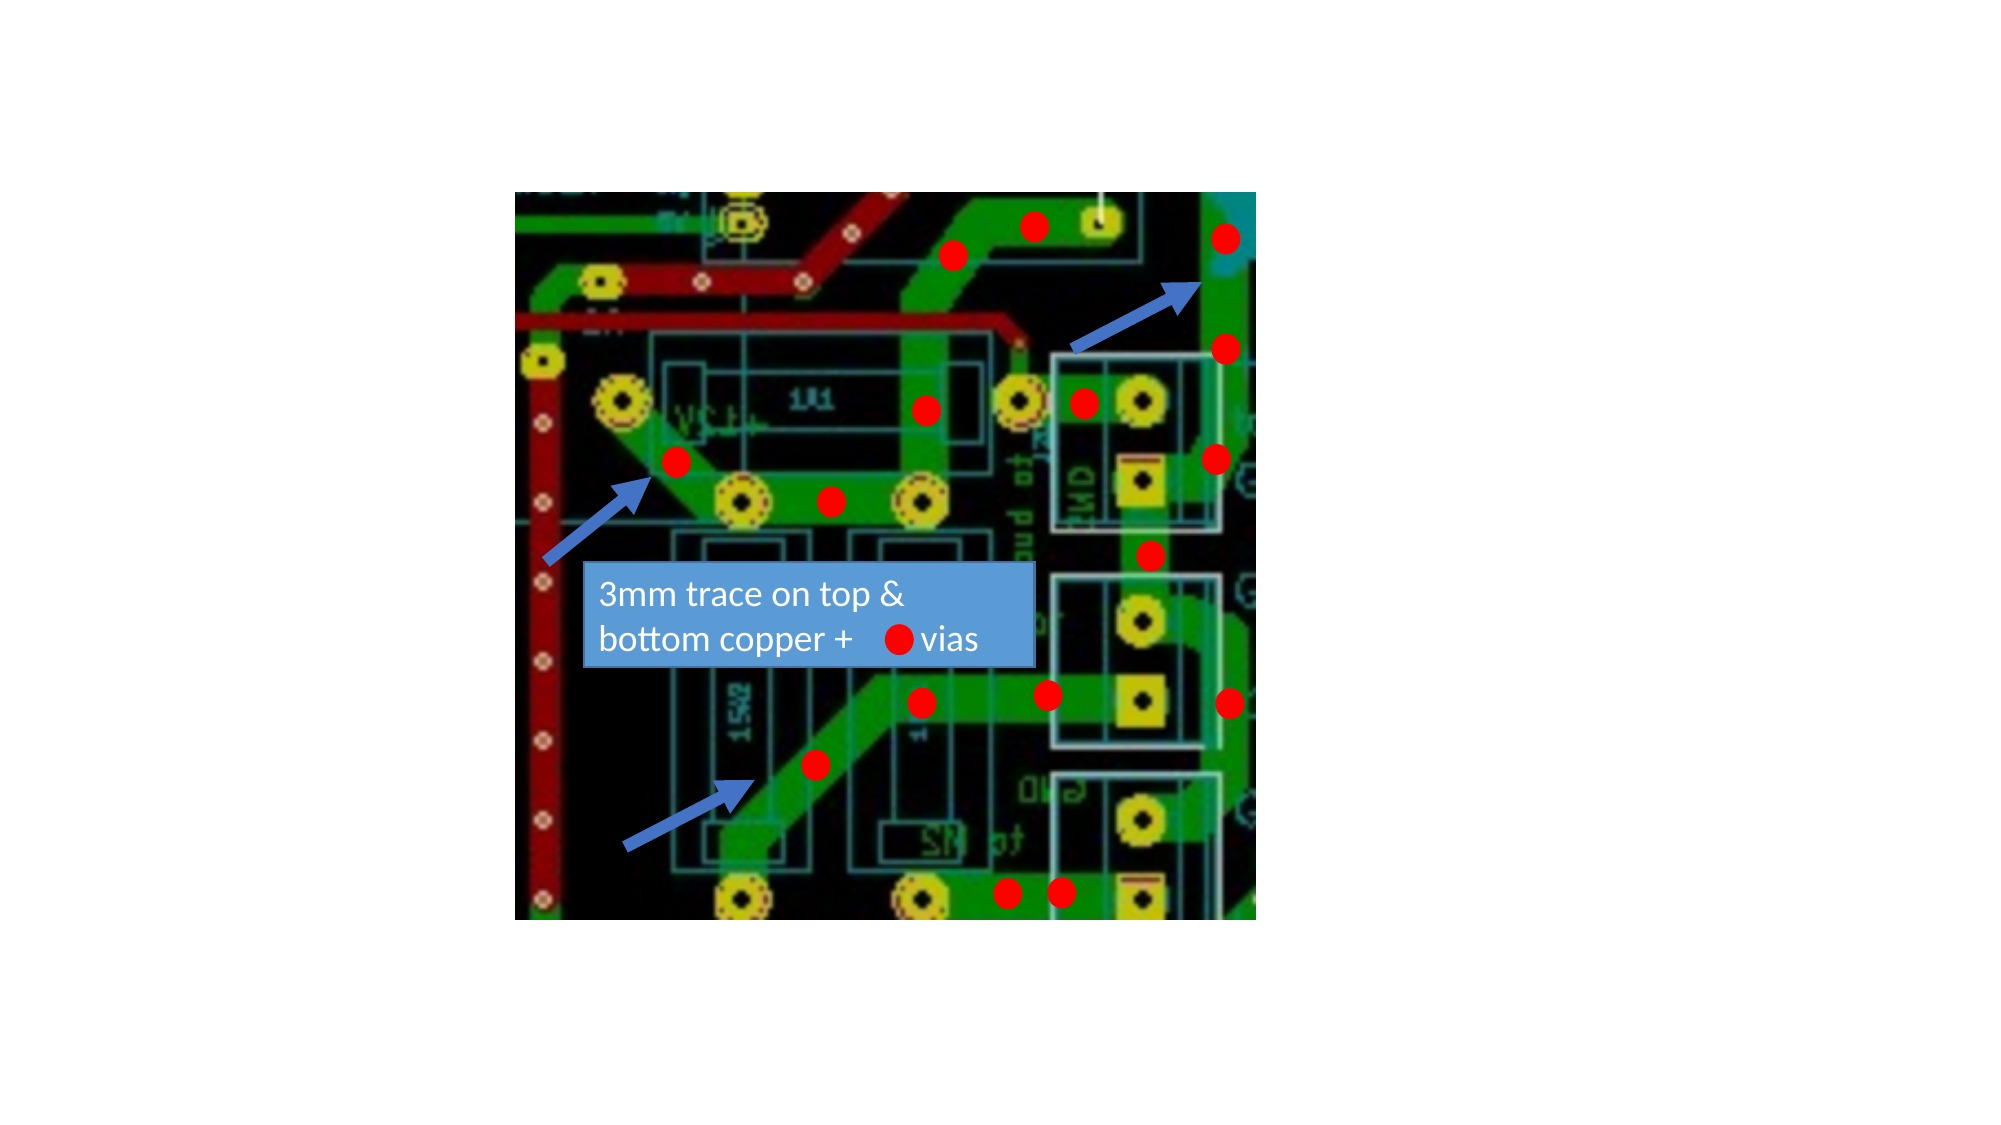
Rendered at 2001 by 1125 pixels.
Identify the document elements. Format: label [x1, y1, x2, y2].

picture [515, 192, 1256, 920]
text_box [1072, 282, 1203, 350]
text_box [545, 476, 652, 562]
text_box [624, 779, 755, 848]
